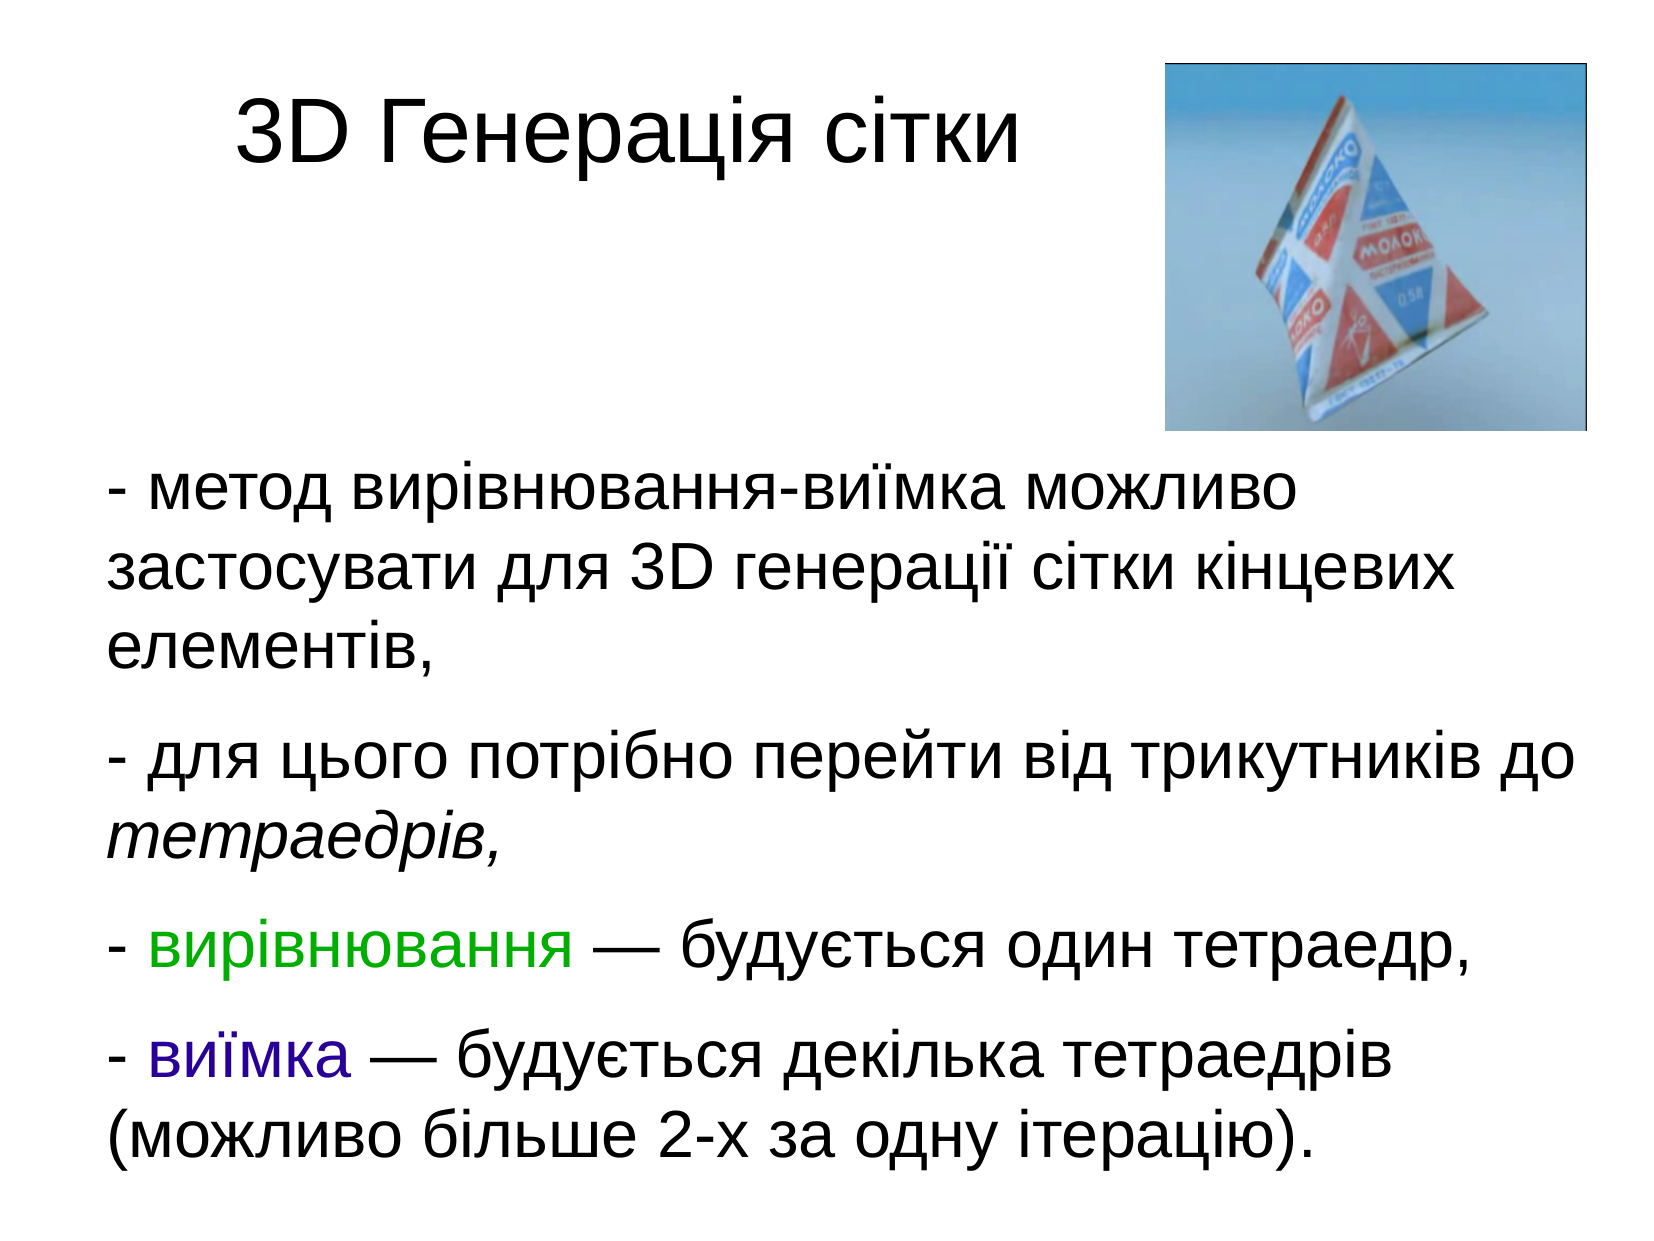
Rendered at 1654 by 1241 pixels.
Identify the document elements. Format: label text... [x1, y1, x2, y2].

picture [1165, 63, 1587, 431]
title 3D Генерація сітки [76, 29, 1182, 222]
subtitle - метод вирівнювання-виїмка можливо застосувати для 3D генерації сітки кінцевих елементів, - для цього потрібно перейти від трикутників до тетраедрів, - вирівнювання — будується один тетраедр, - виїмка — будується декілька тетраедрів (можливо більше 2-х за одну ітерацію). [106, 295, 1595, 1099]
